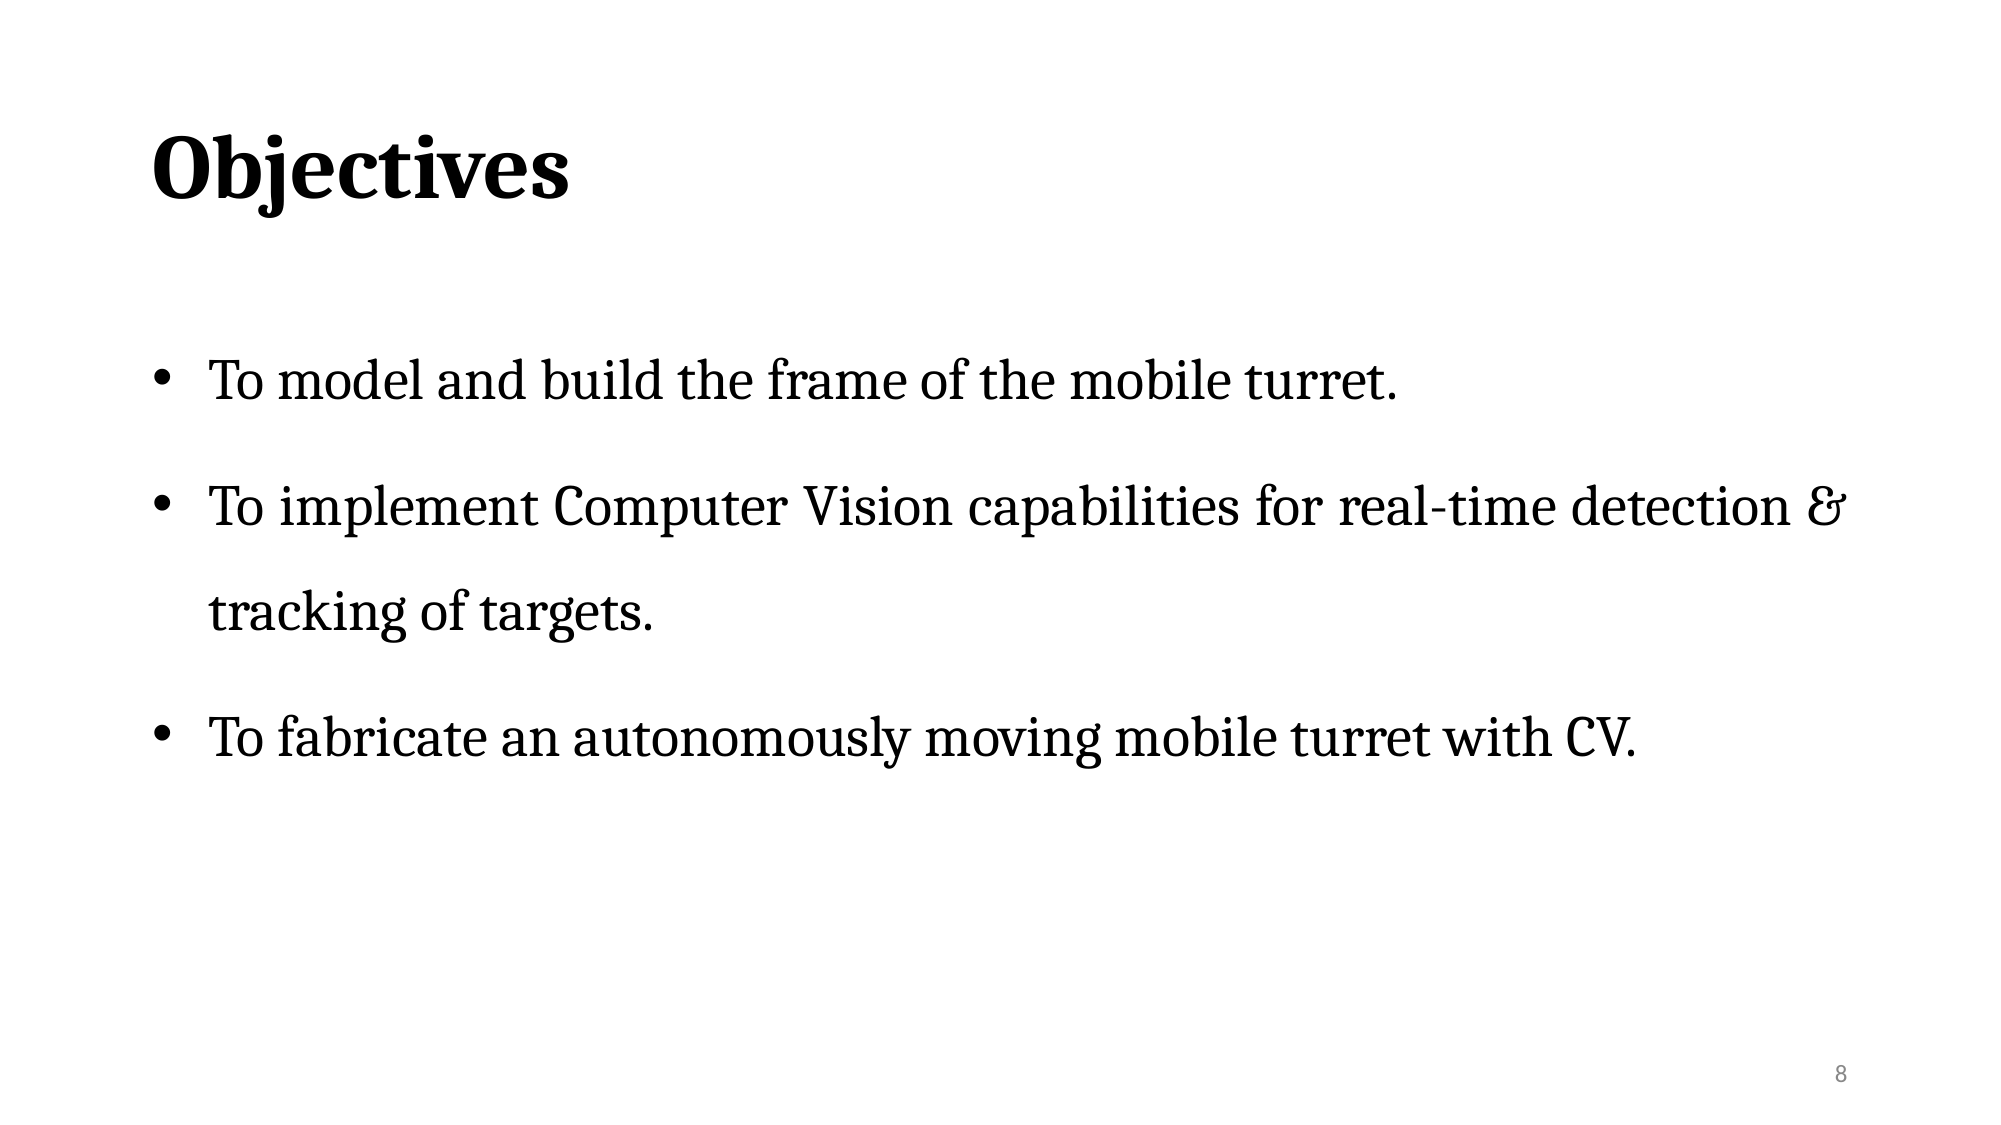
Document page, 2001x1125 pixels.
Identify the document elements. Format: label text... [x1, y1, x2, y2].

title Objectives [137, 59, 1863, 278]
list To model and build the frame of the mobile turret. To implement Computer Vision capabilities for real-time detection & tracking of targets. To fabricate an autonomously moving mobile turret with CV. [137, 299, 1863, 1014]
slide_number 8 [1412, 1042, 1863, 1103]
